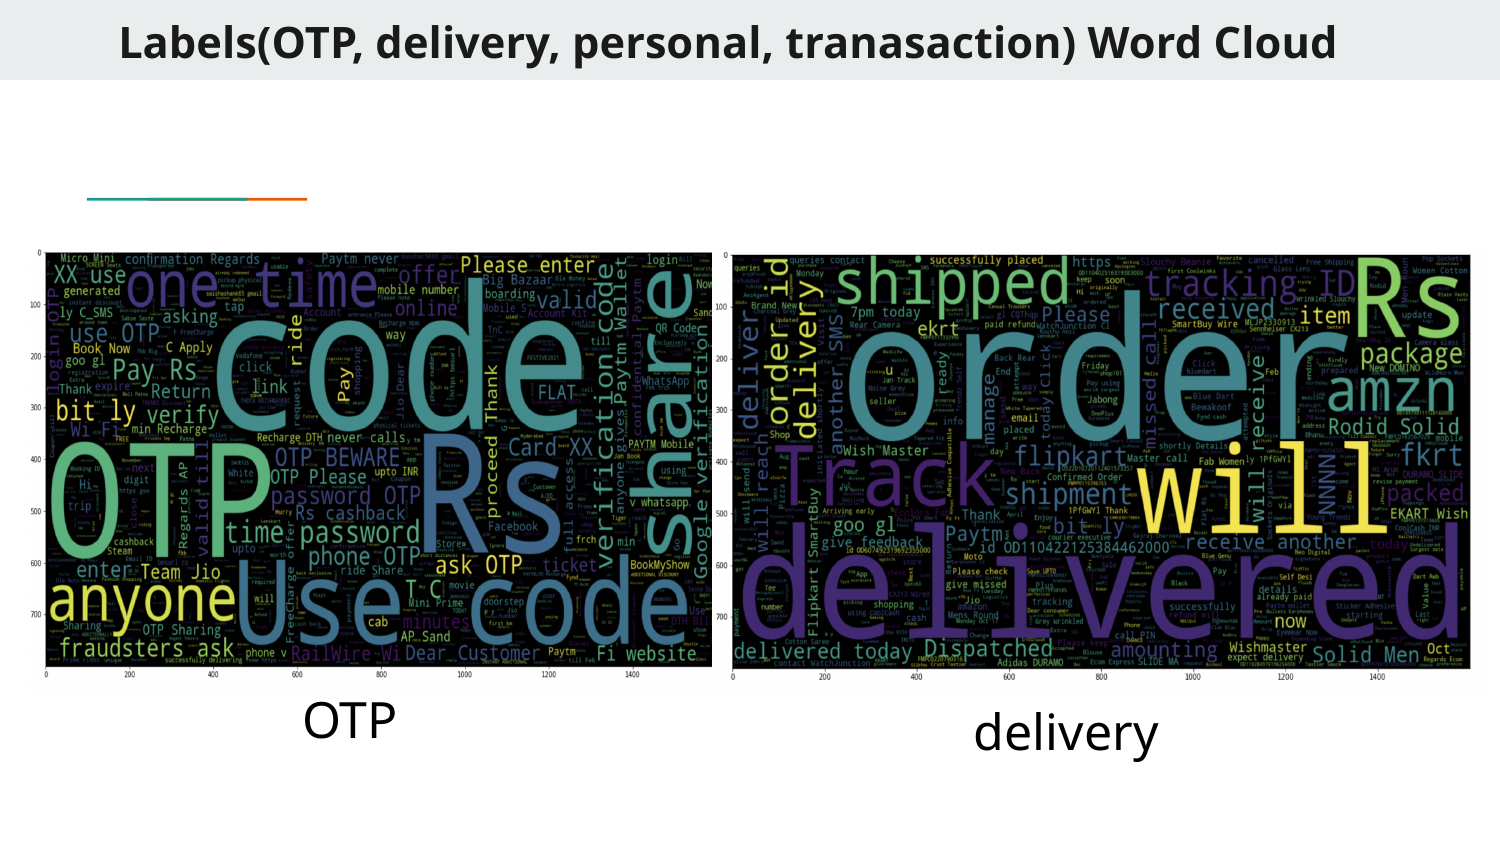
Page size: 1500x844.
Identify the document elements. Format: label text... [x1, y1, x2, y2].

title Labels(OTP, delivery, personal, tranasaction) Word Cloud [103, 0, 1456, 115]
picture [27, 246, 1489, 700]
text_box delivery [843, 708, 1290, 775]
text_box OTP [287, 708, 734, 764]
